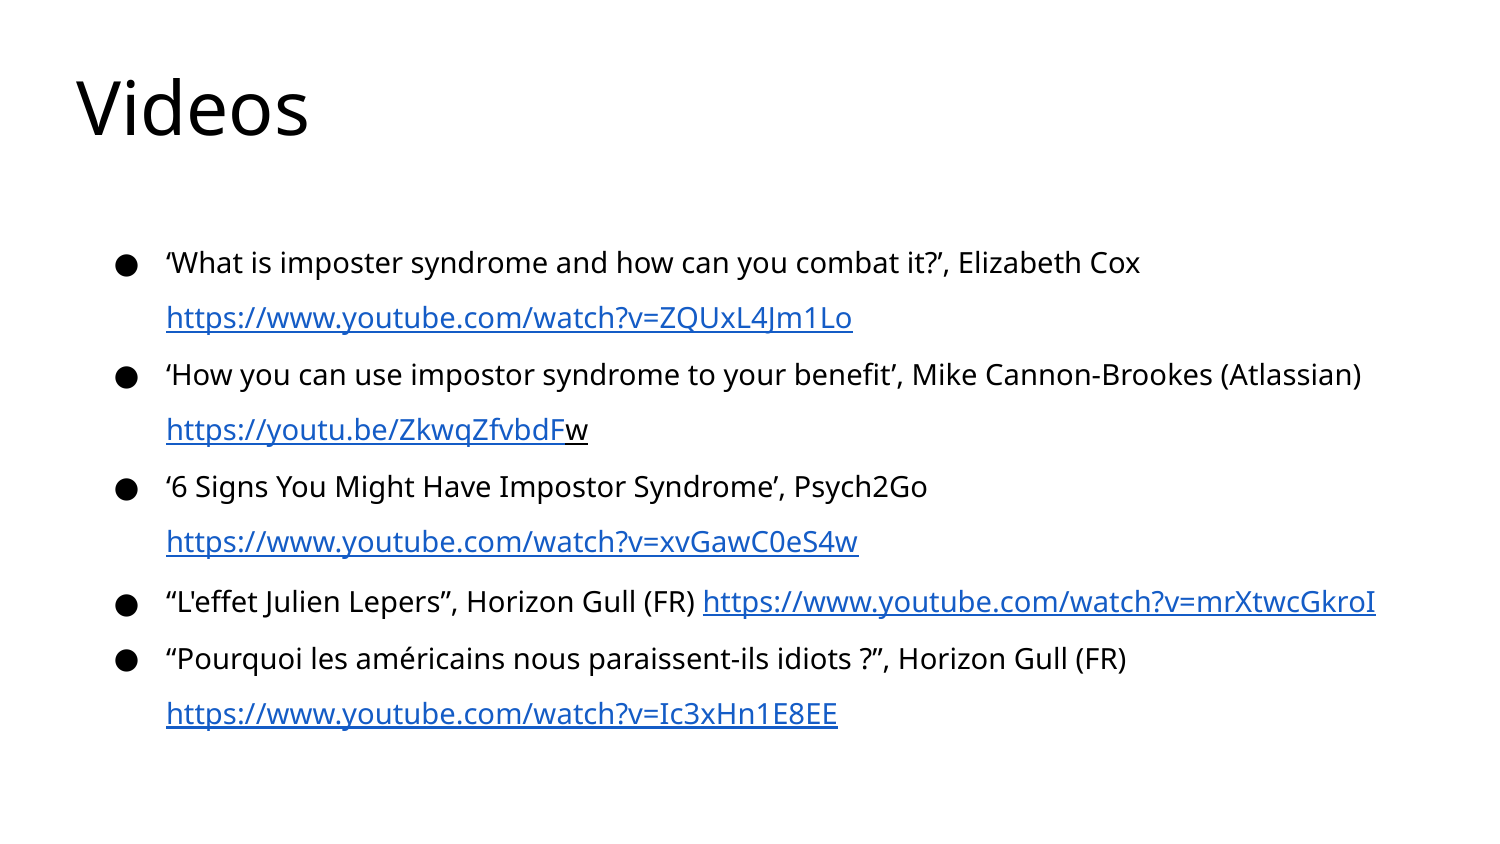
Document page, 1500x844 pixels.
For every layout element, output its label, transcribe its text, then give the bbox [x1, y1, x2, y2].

text_box ‘What is imposter syndrome and how can you combat it?’, Elizabeth Cox https://www.youtube.com/watch?v=ZQUxL4Jm1Lo ‘How you can use impostor syndrome to your benefit’, Mike Cannon-Brookes (Atlassian) https://youtu.be/ZkwqZfvbdFw ‘6 Signs You Might Have Impostor Syndrome’, Psych2Go https://www.youtube.com/watch?v=xvGawC0eS4w “L'effet Julien Lepers”, Horizon Gull (FR) https://www.youtube.com/watch?v=mrXtwcGkroI “Pourquoi les américains nous paraissent-ils idiots ?”, Horizon Gull (FR) https://www.youtube.com/watch?v=Ic3xHn1E8EE [76, 207, 1474, 754]
title Videos [76, 60, 1474, 155]
